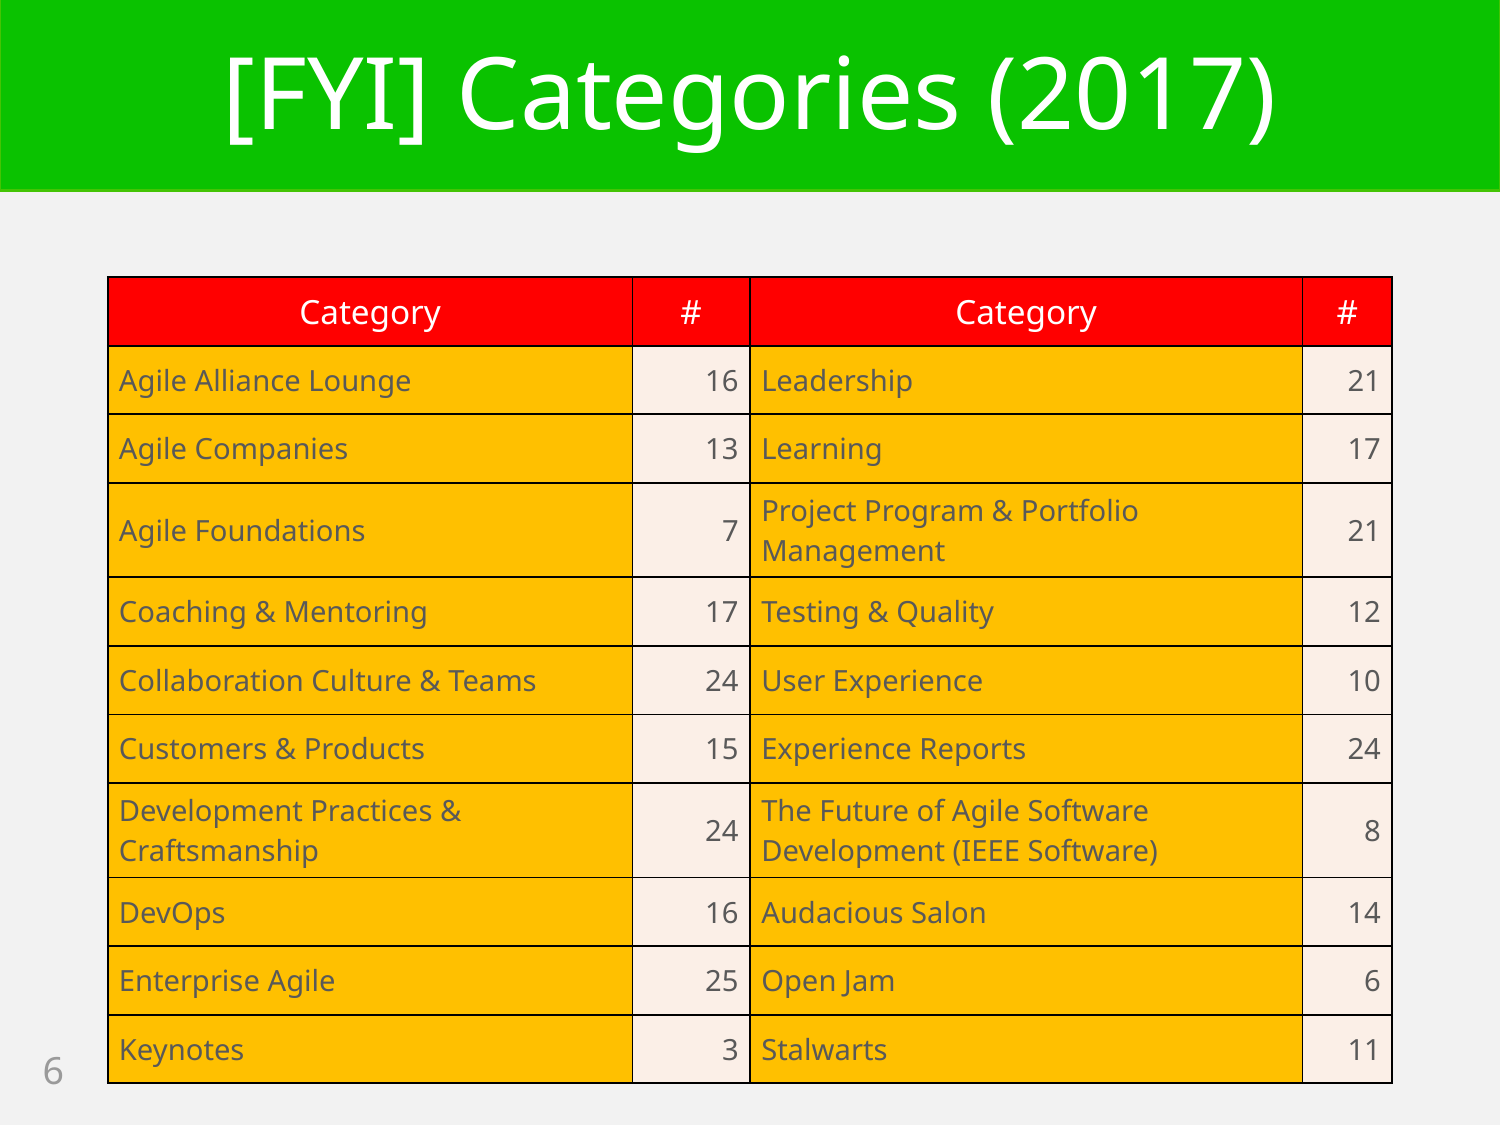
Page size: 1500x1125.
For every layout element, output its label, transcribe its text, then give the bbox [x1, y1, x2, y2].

table_cell 16 [633, 878, 749, 945]
table_cell Agile Foundations [109, 484, 632, 576]
table_cell 7 [633, 484, 749, 576]
table_cell Keynotes [109, 1016, 632, 1082]
table_cell Project Program & Portfolio Management [751, 484, 1302, 576]
table_cell Customers & Products [109, 715, 632, 782]
slide_number 6 [27, 1042, 146, 1102]
table_cell 6 [1303, 947, 1391, 1014]
table_header # [1303, 278, 1391, 345]
table_cell 13 [633, 415, 749, 482]
table_cell Testing & Quality [751, 578, 1302, 645]
table_cell Collaboration Culture & Teams [109, 647, 632, 714]
table_cell Agile Alliance Lounge [109, 347, 632, 413]
table_cell Learning [751, 415, 1302, 482]
table_cell 25 [633, 947, 749, 1014]
table_cell 8 [1303, 784, 1391, 877]
table_cell 21 [1303, 484, 1391, 576]
table_cell 3 [633, 1016, 749, 1082]
table_cell 17 [1303, 415, 1391, 482]
table_cell Stalwarts [751, 1016, 1302, 1082]
table_header Category [109, 278, 632, 345]
table_cell Enterprise Agile [109, 947, 632, 1014]
table_cell 24 [1303, 715, 1391, 782]
table_cell 24 [633, 784, 749, 877]
table_cell 12 [1303, 578, 1391, 645]
table_cell Development Practices & Craftsmanship [109, 784, 632, 877]
table_cell User Experience [751, 647, 1302, 714]
table_header # [633, 278, 749, 345]
table_cell Experience Reports [751, 715, 1302, 782]
table_cell 15 [633, 715, 749, 782]
table_cell Coaching & Mentoring [109, 578, 632, 645]
table_cell 11 [1303, 1016, 1391, 1082]
table_cell Leadership [751, 347, 1302, 413]
table_cell The Future of Agile Software Development (IEEE Software) [751, 784, 1302, 877]
table_cell Audacious Salon [751, 878, 1302, 945]
table_cell 10 [1303, 647, 1391, 714]
table_header Category [751, 278, 1302, 345]
table_cell 14 [1303, 878, 1391, 945]
table_cell 21 [1303, 347, 1391, 413]
table_cell Open Jam [751, 947, 1302, 1014]
table_cell 16 [633, 347, 749, 413]
table_cell 24 [633, 647, 749, 714]
table_cell Agile Companies [109, 415, 632, 482]
table_cell DevOps [109, 878, 632, 945]
table_cell 17 [633, 578, 749, 645]
title [FYI] Categories (2017) [0, 53, 1500, 140]
